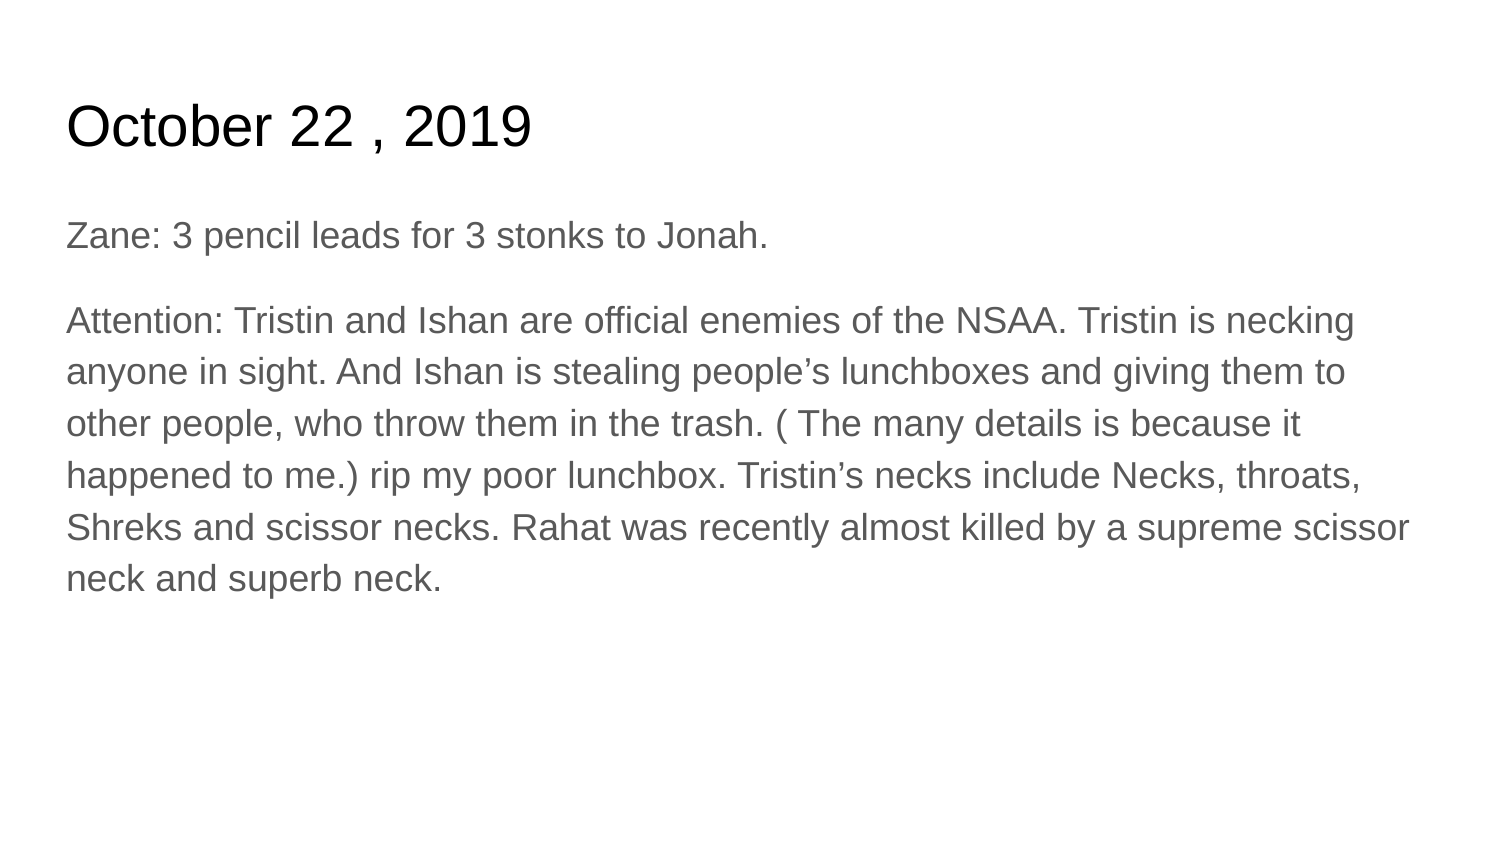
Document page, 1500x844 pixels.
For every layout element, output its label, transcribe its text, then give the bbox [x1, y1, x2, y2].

title October 22 , 2019 [51, 72, 1449, 167]
list Zane: 3 pencil leads for 3 stonks to Jonah. Attention: Tristin and Ishan are official enemies of the NSAA. Tristin is necking anyone in sight. And Ishan is stealing people’s lunchboxes and giving them to other people, who throw them in the trash. ( The many details is because it happened to me.) rip my poor lunchbox. Tristin’s necks include Necks, throats, Shreks and scissor necks. Rahat was recently almost killed by a supreme scissor neck and superb neck. [51, 189, 1449, 750]
